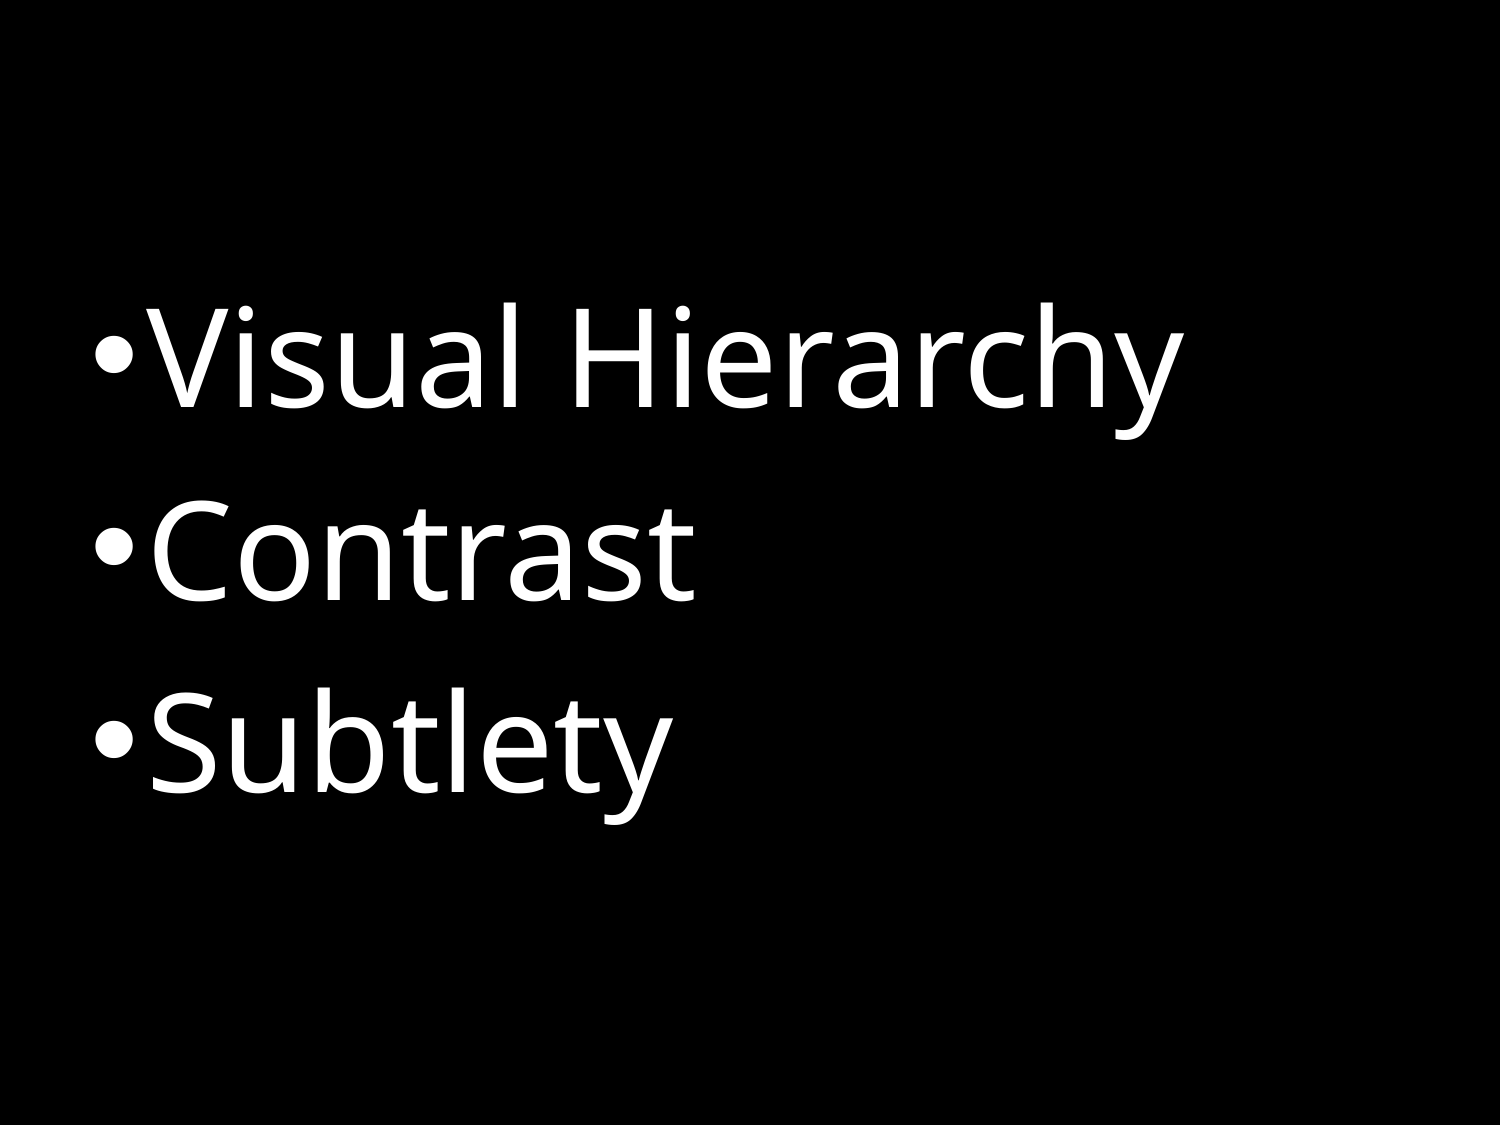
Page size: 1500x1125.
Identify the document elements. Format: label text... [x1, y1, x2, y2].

list Visual Hierarchy Contrast Subtlety [75, 262, 1425, 1005]
